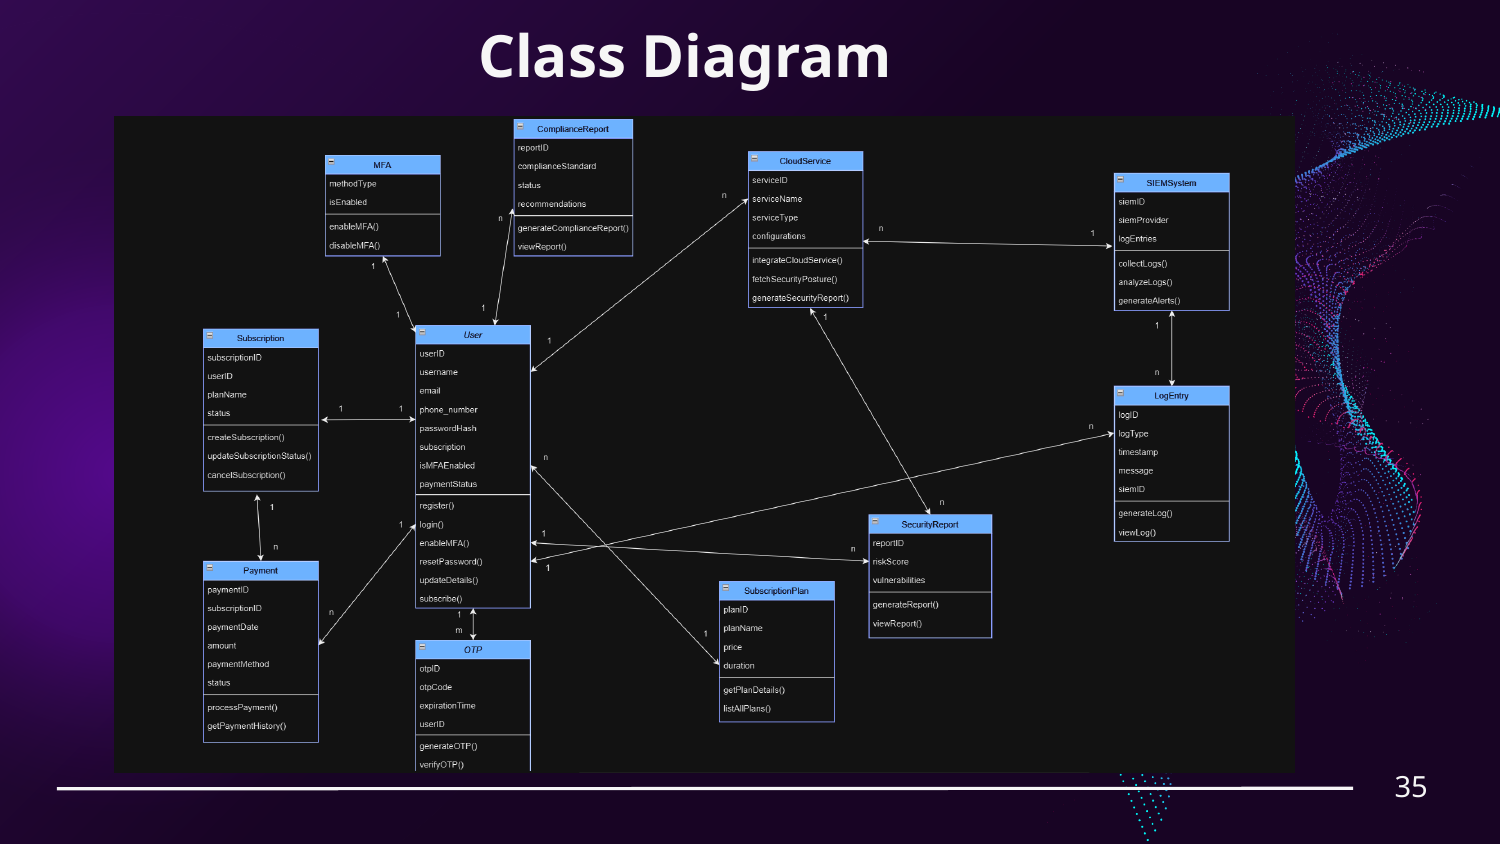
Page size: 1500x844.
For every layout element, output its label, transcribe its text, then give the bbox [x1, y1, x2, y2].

picture [114, 1, 1500, 843]
slide_number 35 [1353, 755, 1444, 821]
text_box Class Diagram [405, 12, 965, 97]
